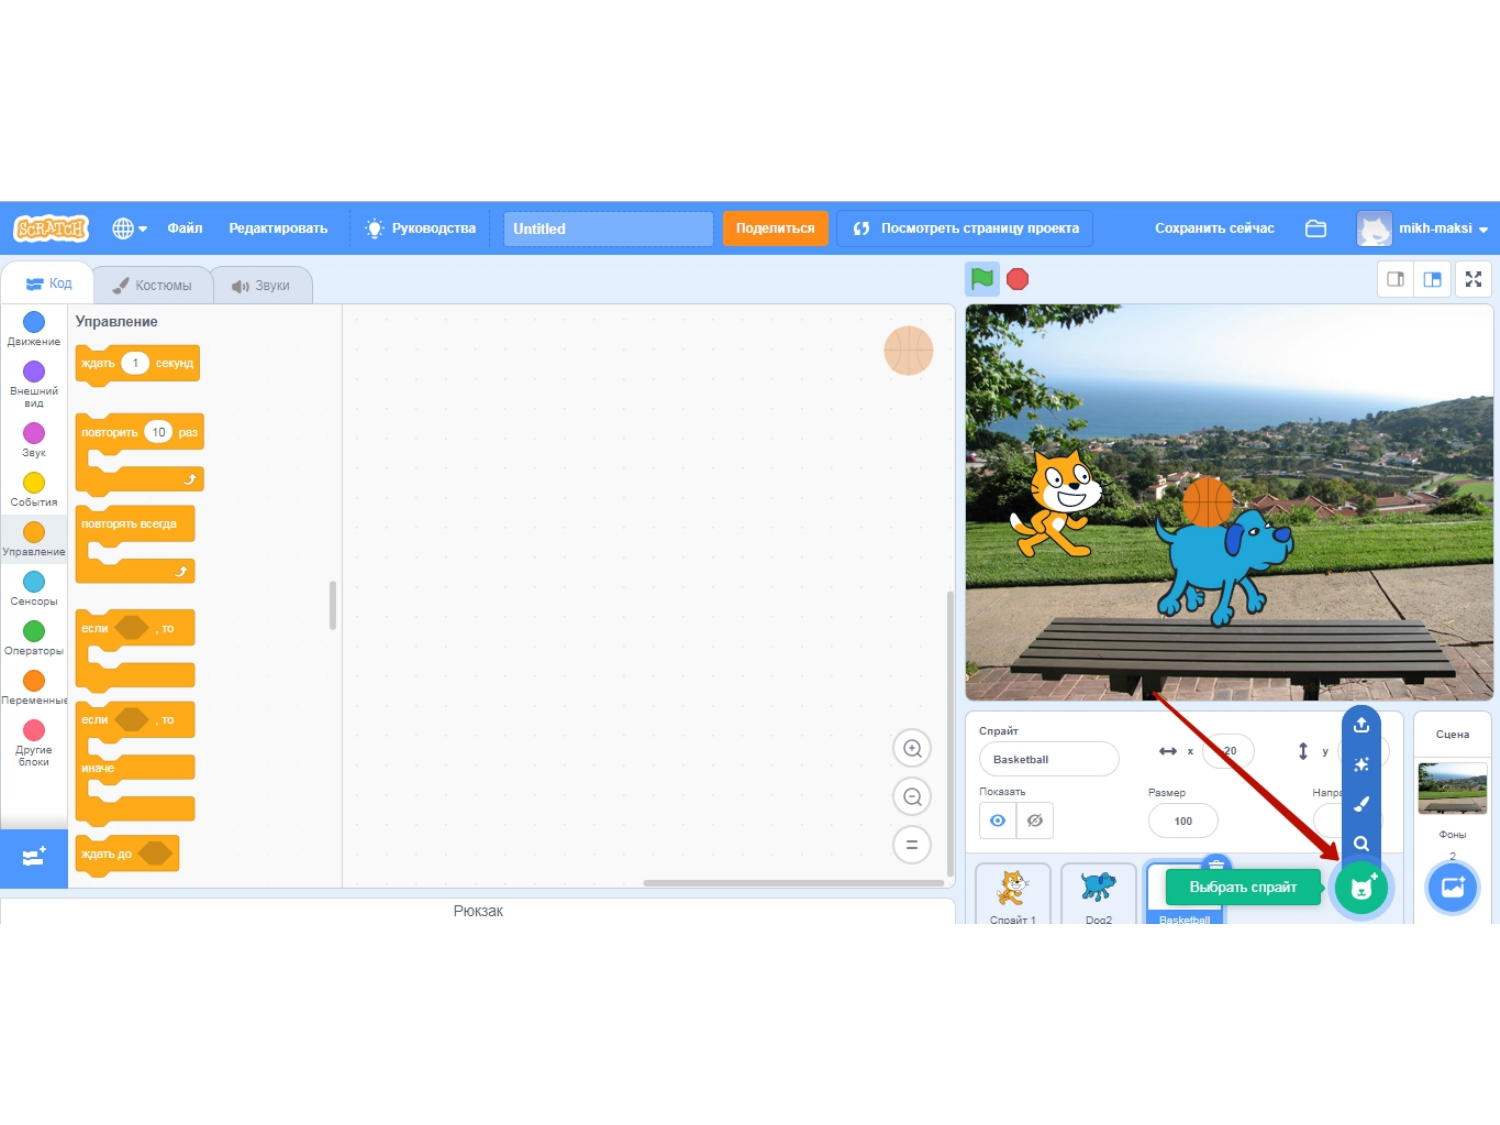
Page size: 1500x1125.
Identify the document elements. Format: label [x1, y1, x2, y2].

picture [0, 201, 1500, 924]
